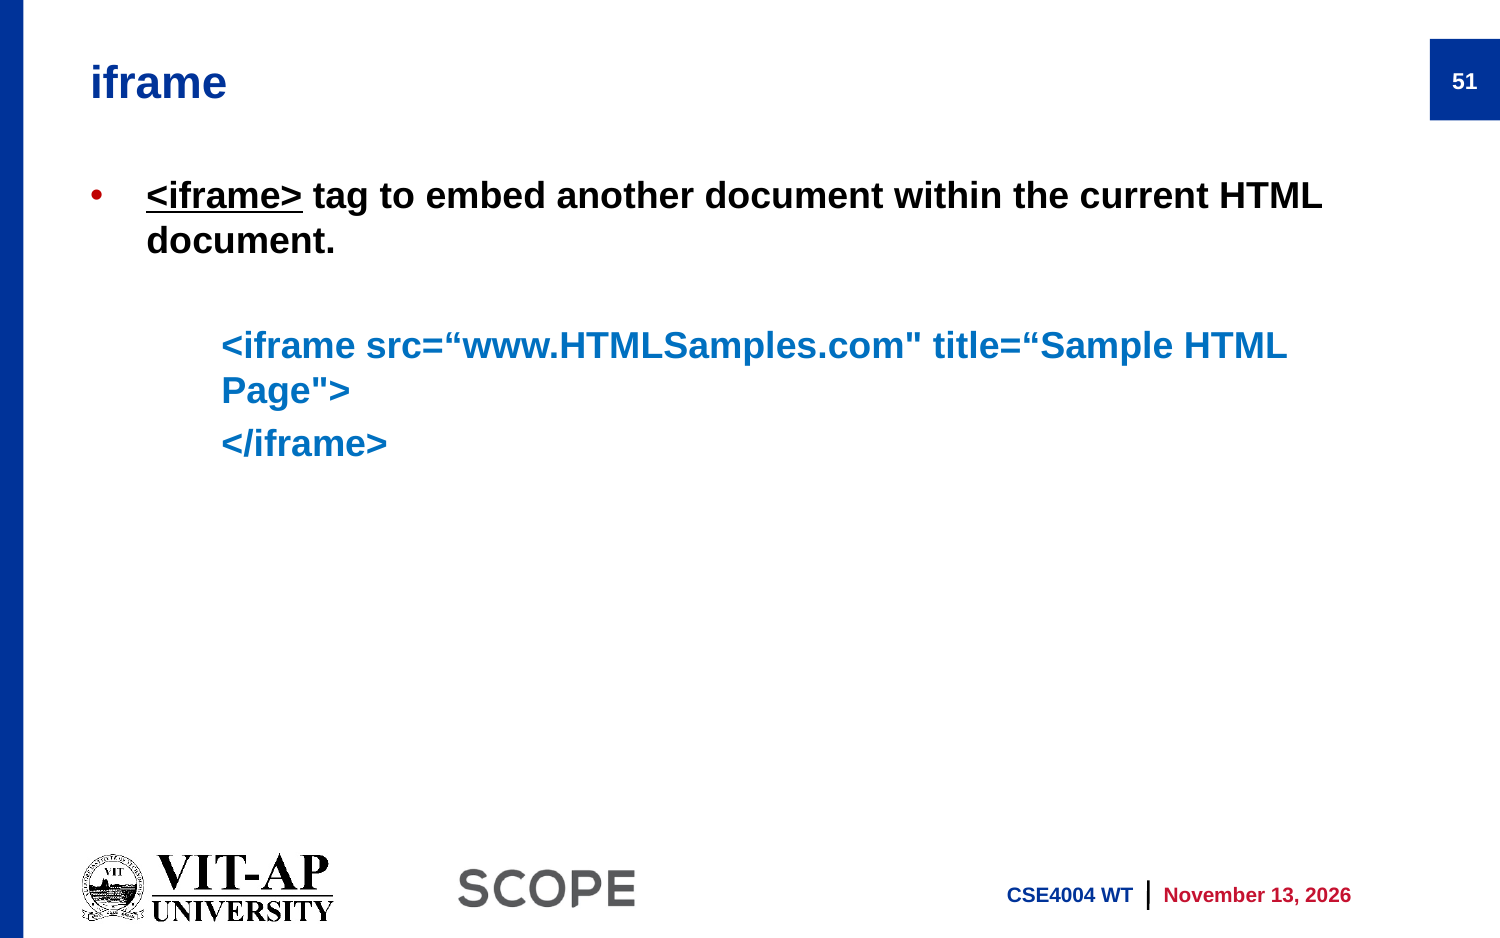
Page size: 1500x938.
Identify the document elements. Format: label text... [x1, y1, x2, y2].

title iframe [74, 37, 1430, 124]
slide_number 51 [1429, 45, 1500, 116]
picture [76, 846, 337, 928]
picture [454, 864, 641, 910]
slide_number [1149, 868, 1424, 919]
footer CSE4004 WT [673, 868, 1149, 919]
list <iframe> tag to embed another document within the current HTML document. <iframe src=“www.HTMLSamples.com" title=“Sample HTML Page"> </iframe> [74, 163, 1426, 838]
